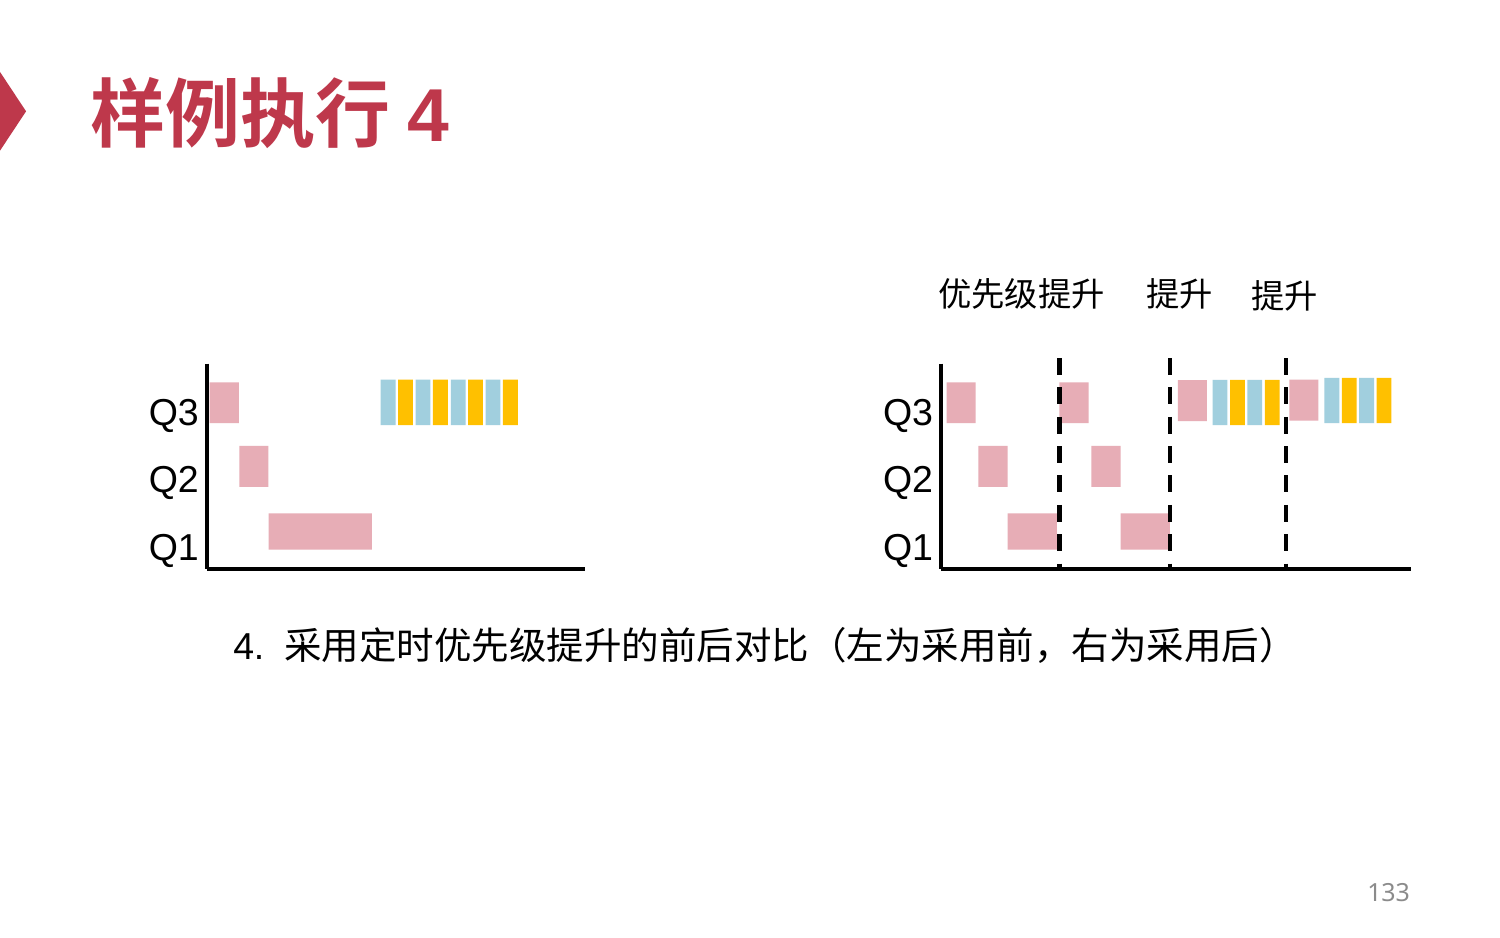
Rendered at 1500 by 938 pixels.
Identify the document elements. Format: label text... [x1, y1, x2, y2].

slide_number 133 [1074, 868, 1425, 919]
text_box [1006, 511, 1055, 552]
text_box [1062, 380, 1091, 425]
title 样例执行4 [75, 37, 1425, 186]
text_box [211, 380, 241, 425]
text_box [1322, 376, 1340, 425]
text_box [1176, 378, 1209, 423]
text_box [379, 378, 396, 427]
text_box [466, 378, 483, 427]
text_box [1340, 376, 1357, 425]
text_box [1089, 444, 1123, 489]
text_box [1290, 378, 1321, 423]
text_box [483, 378, 501, 427]
text_box 4. 采用定时优先级提升的前后对比（左为采用前，右为采用后） [207, 605, 1323, 712]
text_box [1375, 376, 1394, 425]
text_box [1118, 511, 1166, 552]
text_box [1245, 378, 1263, 427]
text_box [413, 378, 431, 427]
text_box [1357, 376, 1375, 425]
text_box 提升 [1131, 265, 1243, 321]
text_box [266, 511, 374, 552]
text_box Q3 Q2 Q1 [868, 358, 959, 576]
text_box [1228, 378, 1245, 427]
text_box [1210, 378, 1228, 427]
text_box Q3 Q2 Q1 [133, 358, 225, 576]
text_box 提升 [1237, 268, 1349, 323]
text_box [237, 444, 271, 489]
text_box [449, 378, 466, 427]
text_box [1263, 378, 1282, 427]
text_box [501, 378, 520, 427]
text_box [976, 444, 1010, 489]
text_box [431, 378, 449, 427]
text_box [396, 378, 413, 427]
text_box 优先级提升 [923, 265, 1128, 321]
text_box [945, 380, 978, 425]
